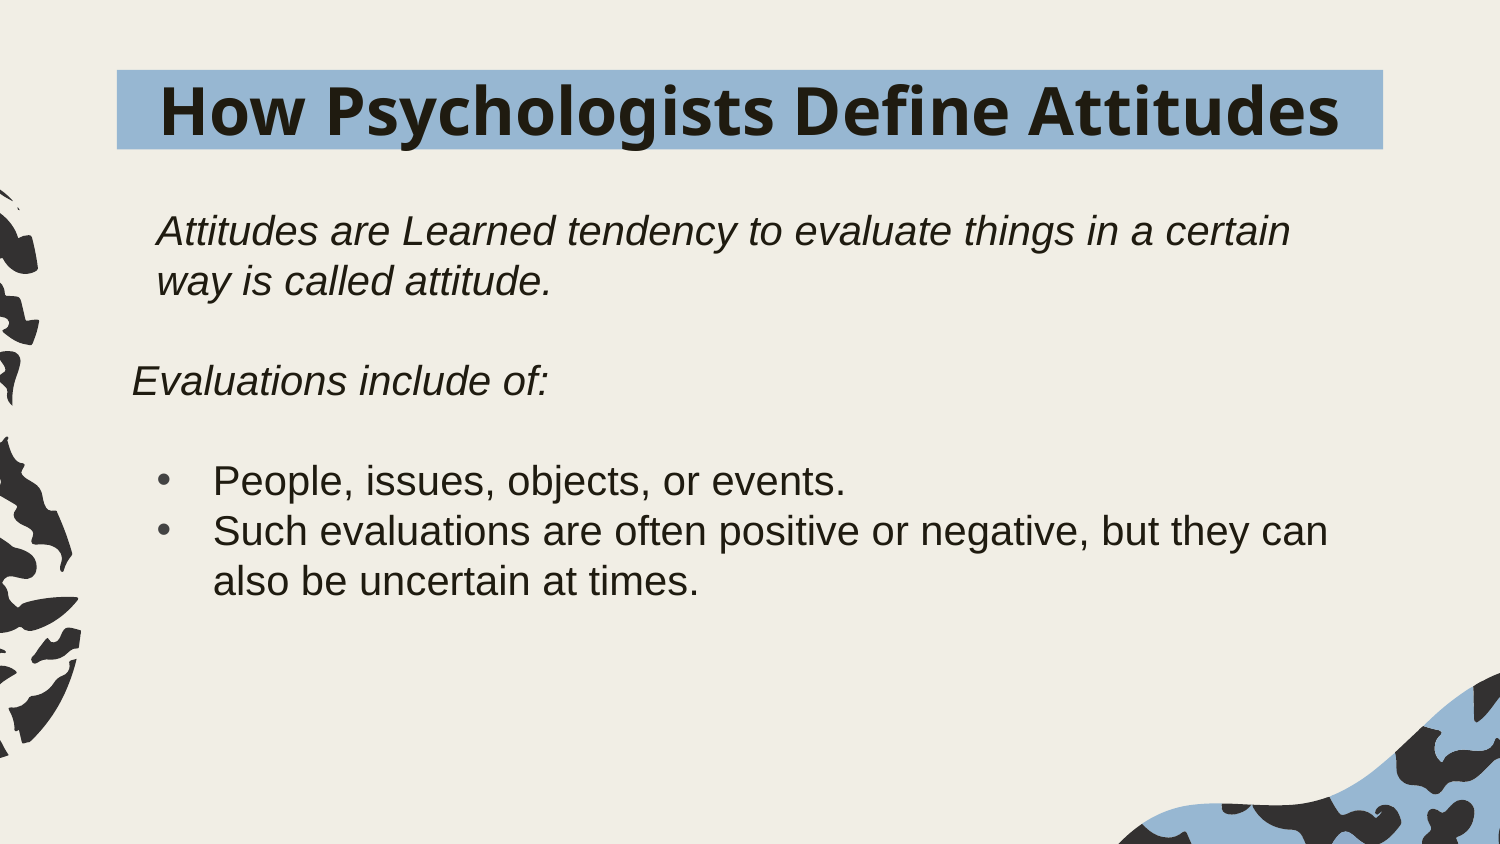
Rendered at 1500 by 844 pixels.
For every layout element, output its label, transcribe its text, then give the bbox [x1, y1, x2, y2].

title How Psychologists Define Attitudes [116, 69, 1384, 150]
list Attitudes are Learned tendency to evaluate things in a certain way is called attitude. Evaluations include of: People, issues, objects, or events. Such evaluations are often positive or negative, but they can also be uncertain at times. [116, 189, 1384, 750]
